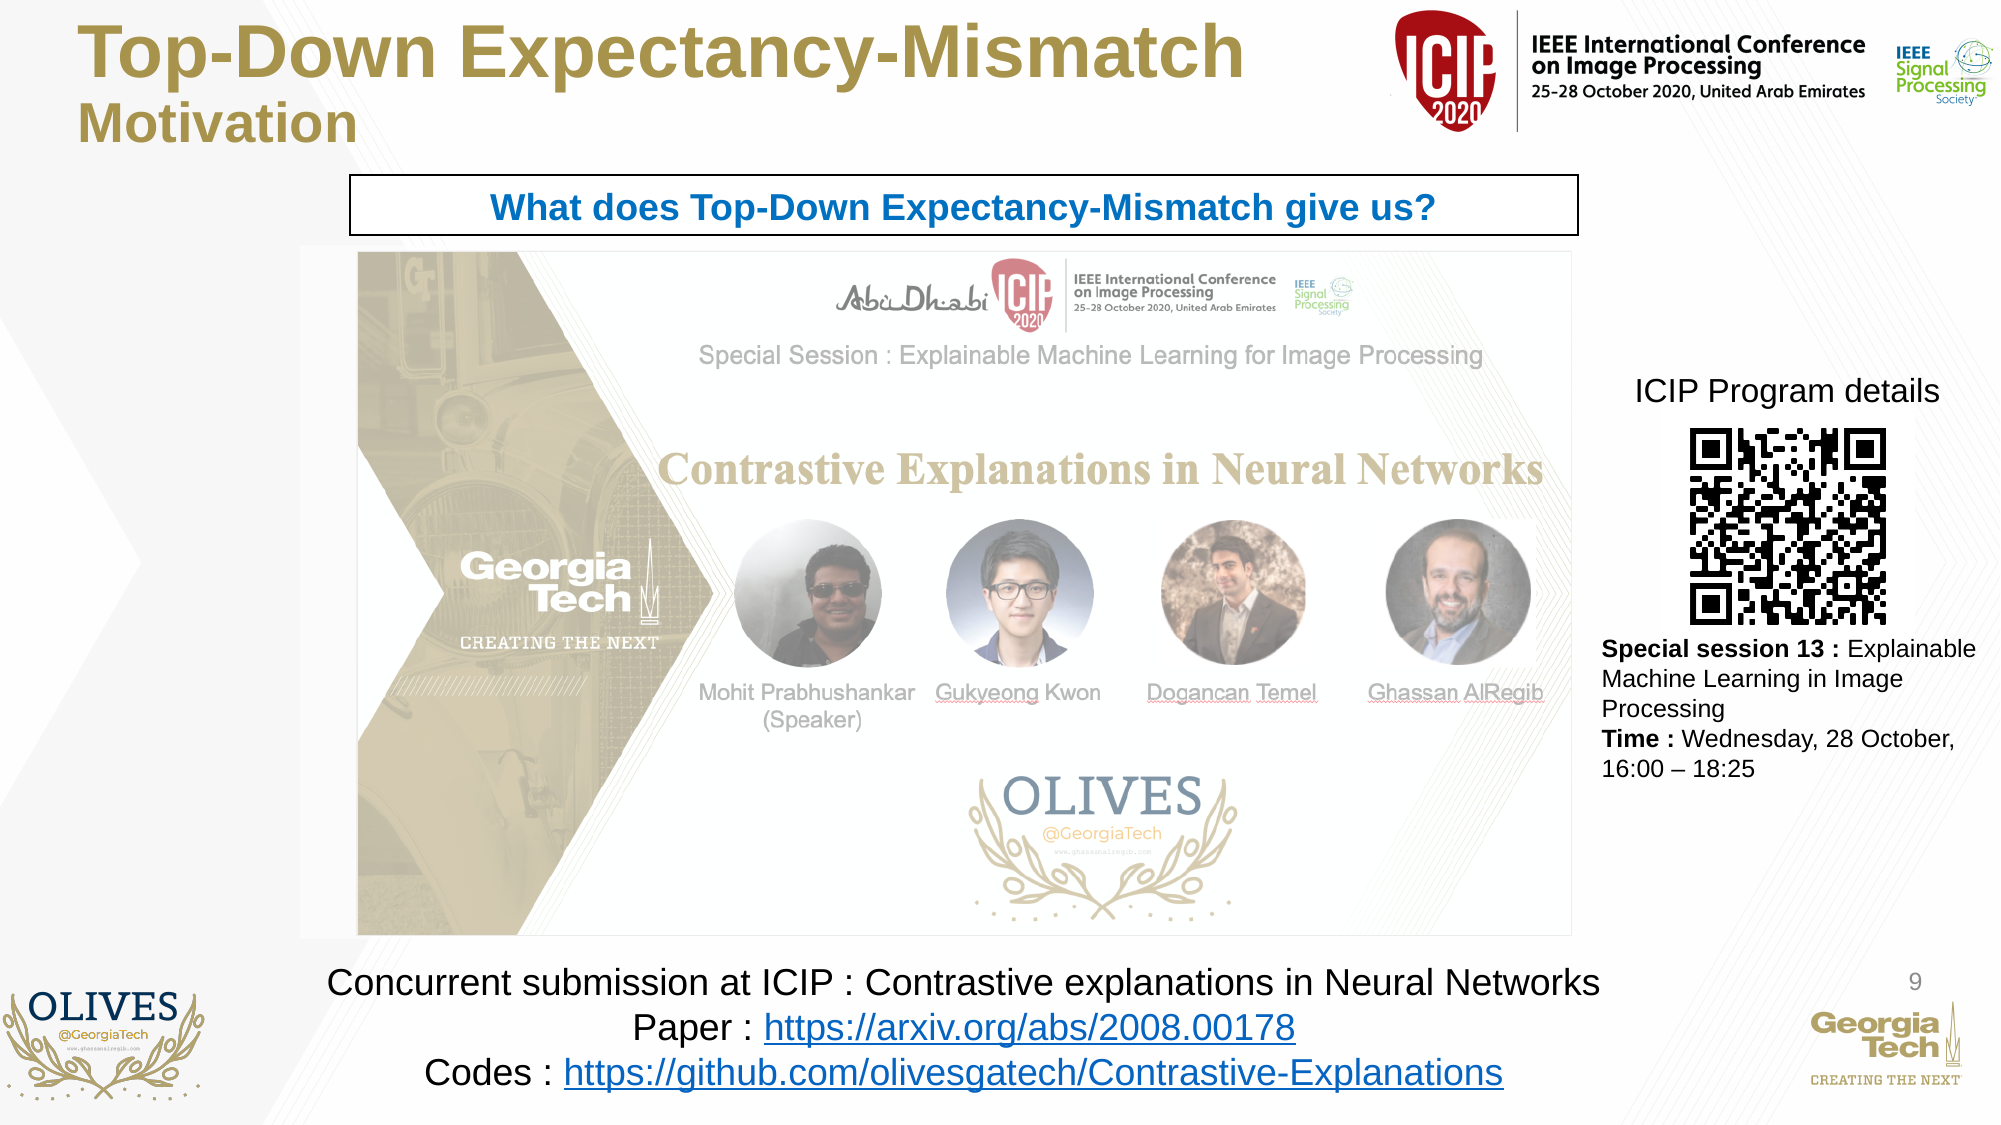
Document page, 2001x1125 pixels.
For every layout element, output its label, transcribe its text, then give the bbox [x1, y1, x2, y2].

title Top-Down Expectancy-Mismatch Motivation [62, 0, 1391, 167]
text_box ICIP Program details [1619, 362, 1957, 417]
text_box Concurrent submission at ICIP : Contrastive explanations in Neural Networks Paper : https://arxiv.org/abs/2008.00178 Codes : https://github.com/olivesgatech/Contrastive-Explanations [311, 950, 1617, 1101]
text_box Special session 13 : Explainable Machine Learning in Image Processing Time : Wednesday, 28 October, 16:00 – 18:25 [1586, 625, 2000, 790]
slide_number 9 [1617, 950, 1938, 1011]
text_box [299, 244, 1617, 940]
text_box What does Top-Down Expectancy-Mismatch give us? [349, 174, 1579, 236]
picture [0, 0, 2001, 1125]
